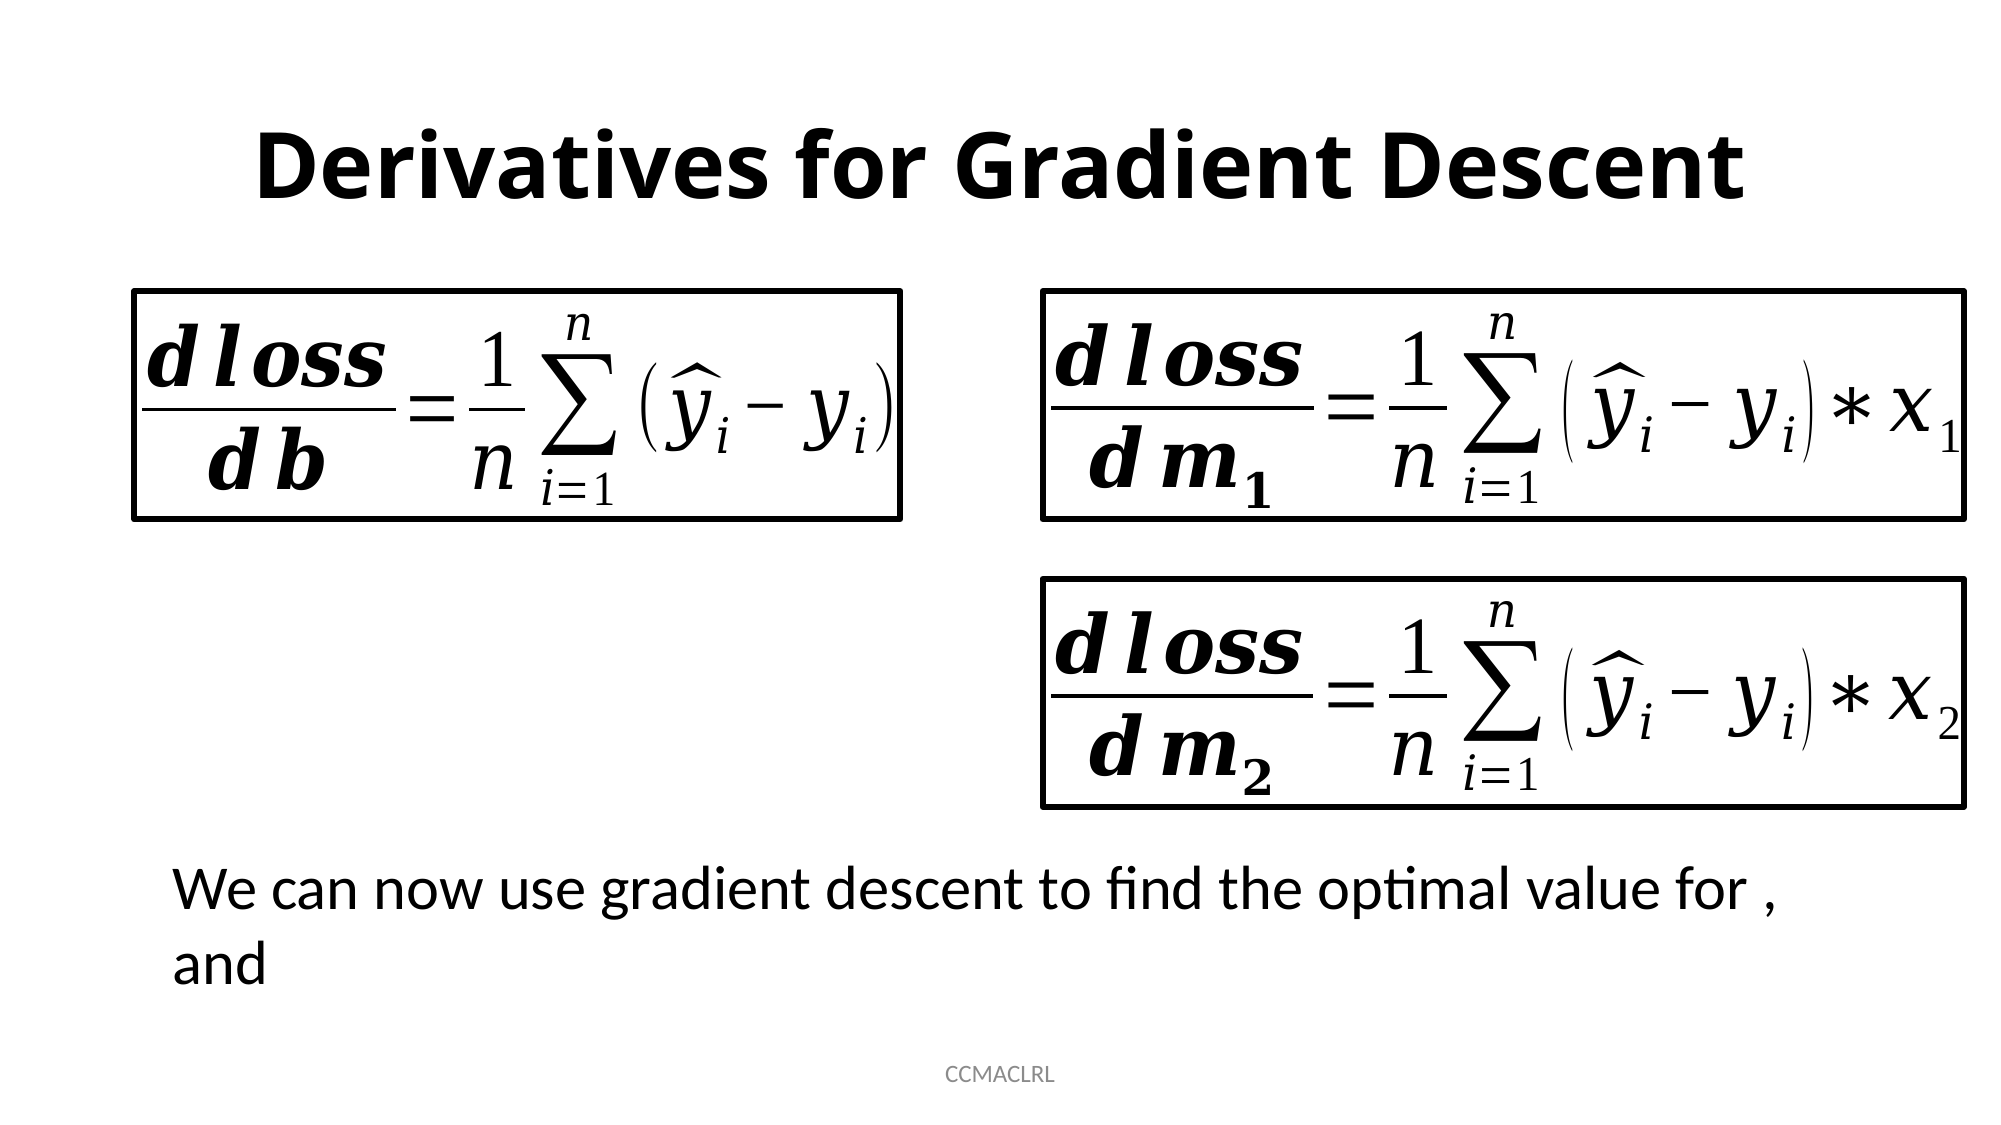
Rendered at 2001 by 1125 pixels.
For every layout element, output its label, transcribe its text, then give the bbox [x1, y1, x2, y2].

title Derivatives for Gradient Descent [137, 59, 1863, 278]
footer CCMACLRL [662, 1042, 1338, 1103]
